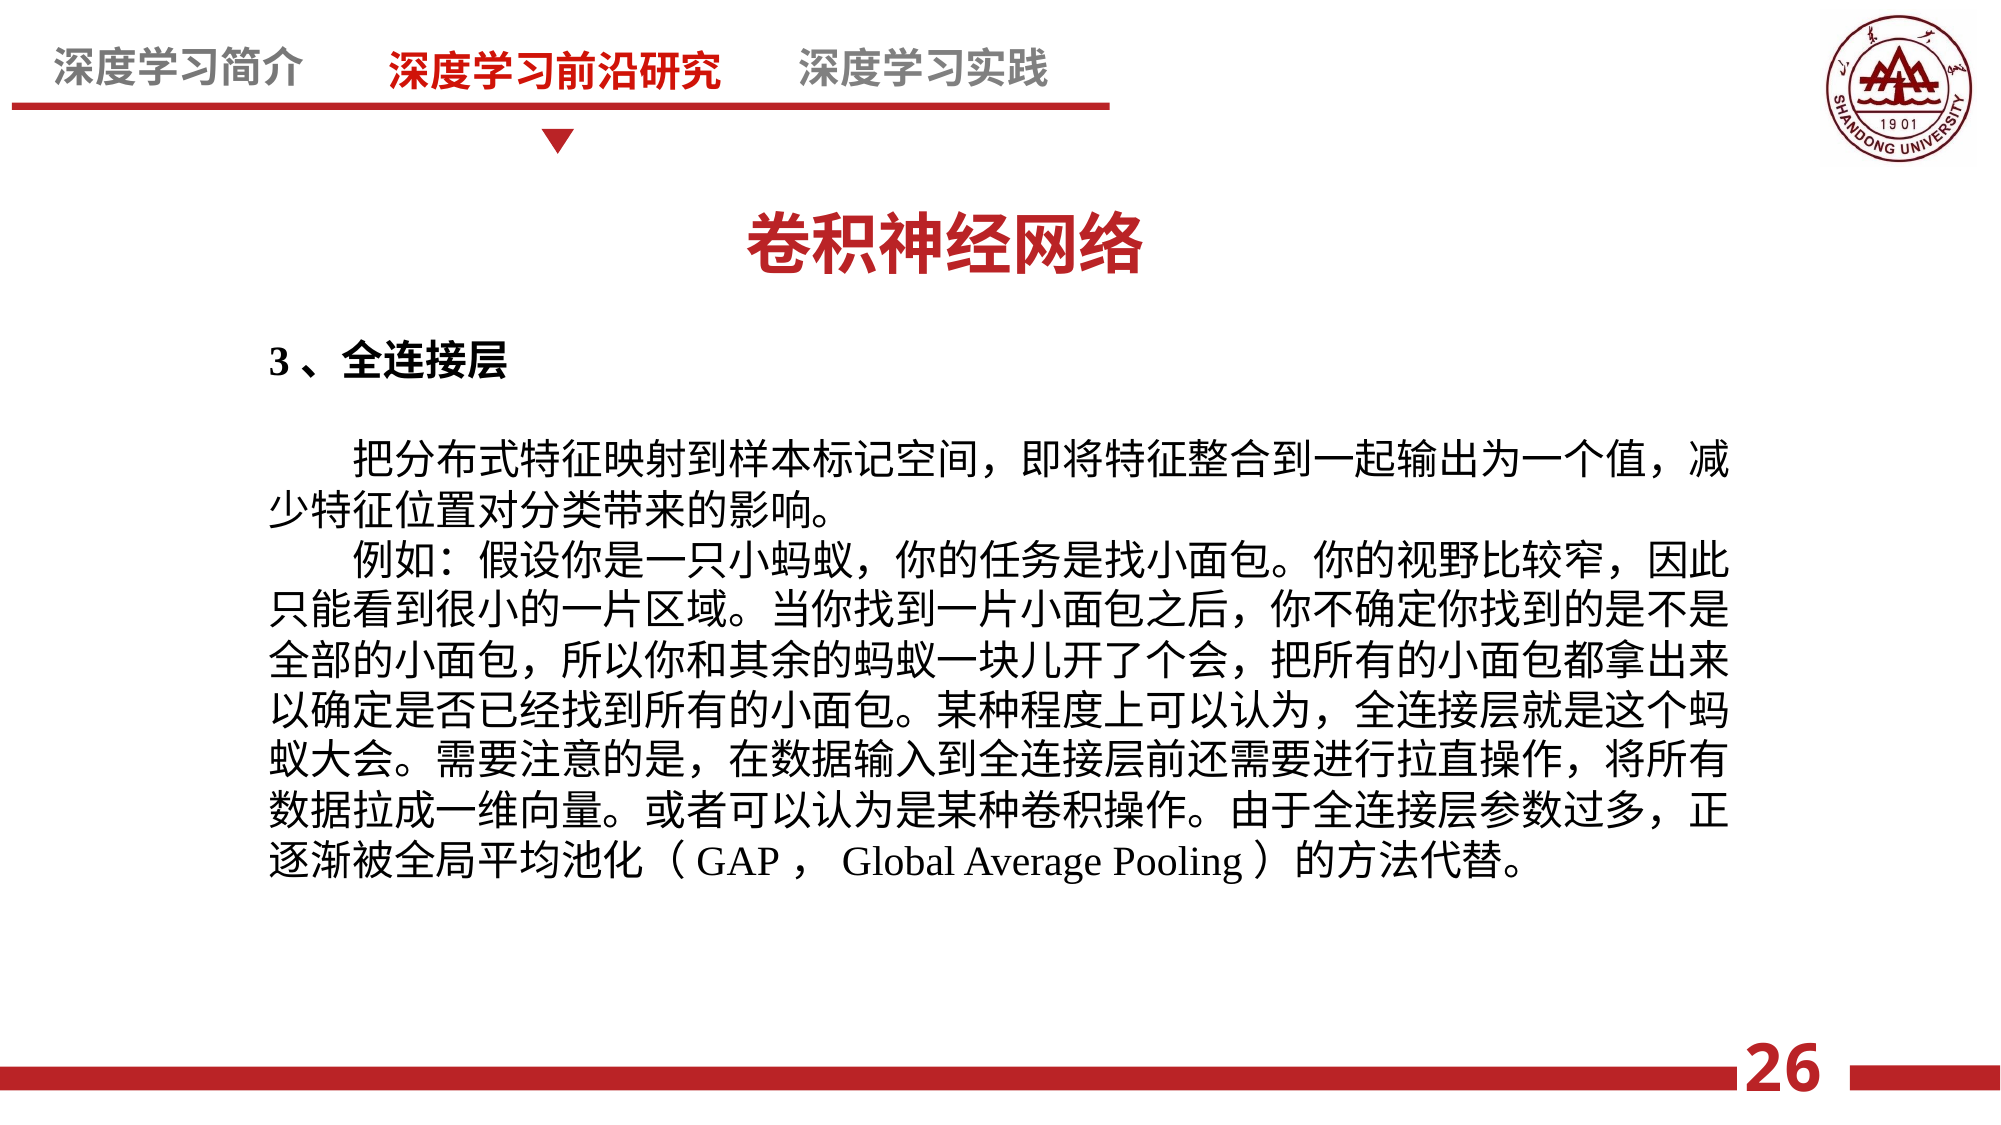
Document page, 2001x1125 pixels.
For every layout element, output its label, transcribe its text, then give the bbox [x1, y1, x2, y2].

text_box 卷积神经网络 [699, 194, 1161, 289]
text_box 3、全连接层 把分布式特征映射到样本标记空间，即将特征整合到一起输出为一个值，减少特征位置对分类带来的影响。 例如：假设你是一只小蚂蚁，你的任务是找小面包。你的视野比较窄，因此只能看到很小的一片区域。当你找到一片小面包之后，你不确定你找到的是不是全部的小面包，所以你和其余的蚂蚁一块儿开了个会，把所有的小面包都拿出来以确定是否已经找到所有的小面包。某种程度上可以认为，全连接层就是这个蚂蚁大会。需要注意的是，在数据输入到全连接层前还需要进行拉直操作，将所有数据拉成一维向量。或者可以认为是某种卷积操作。由于全连接层参数过多，正逐渐被全局平均池化（GAP，Global Average Pooling）的方法代替。 [254, 325, 1746, 891]
picture [1820, 9, 1977, 167]
